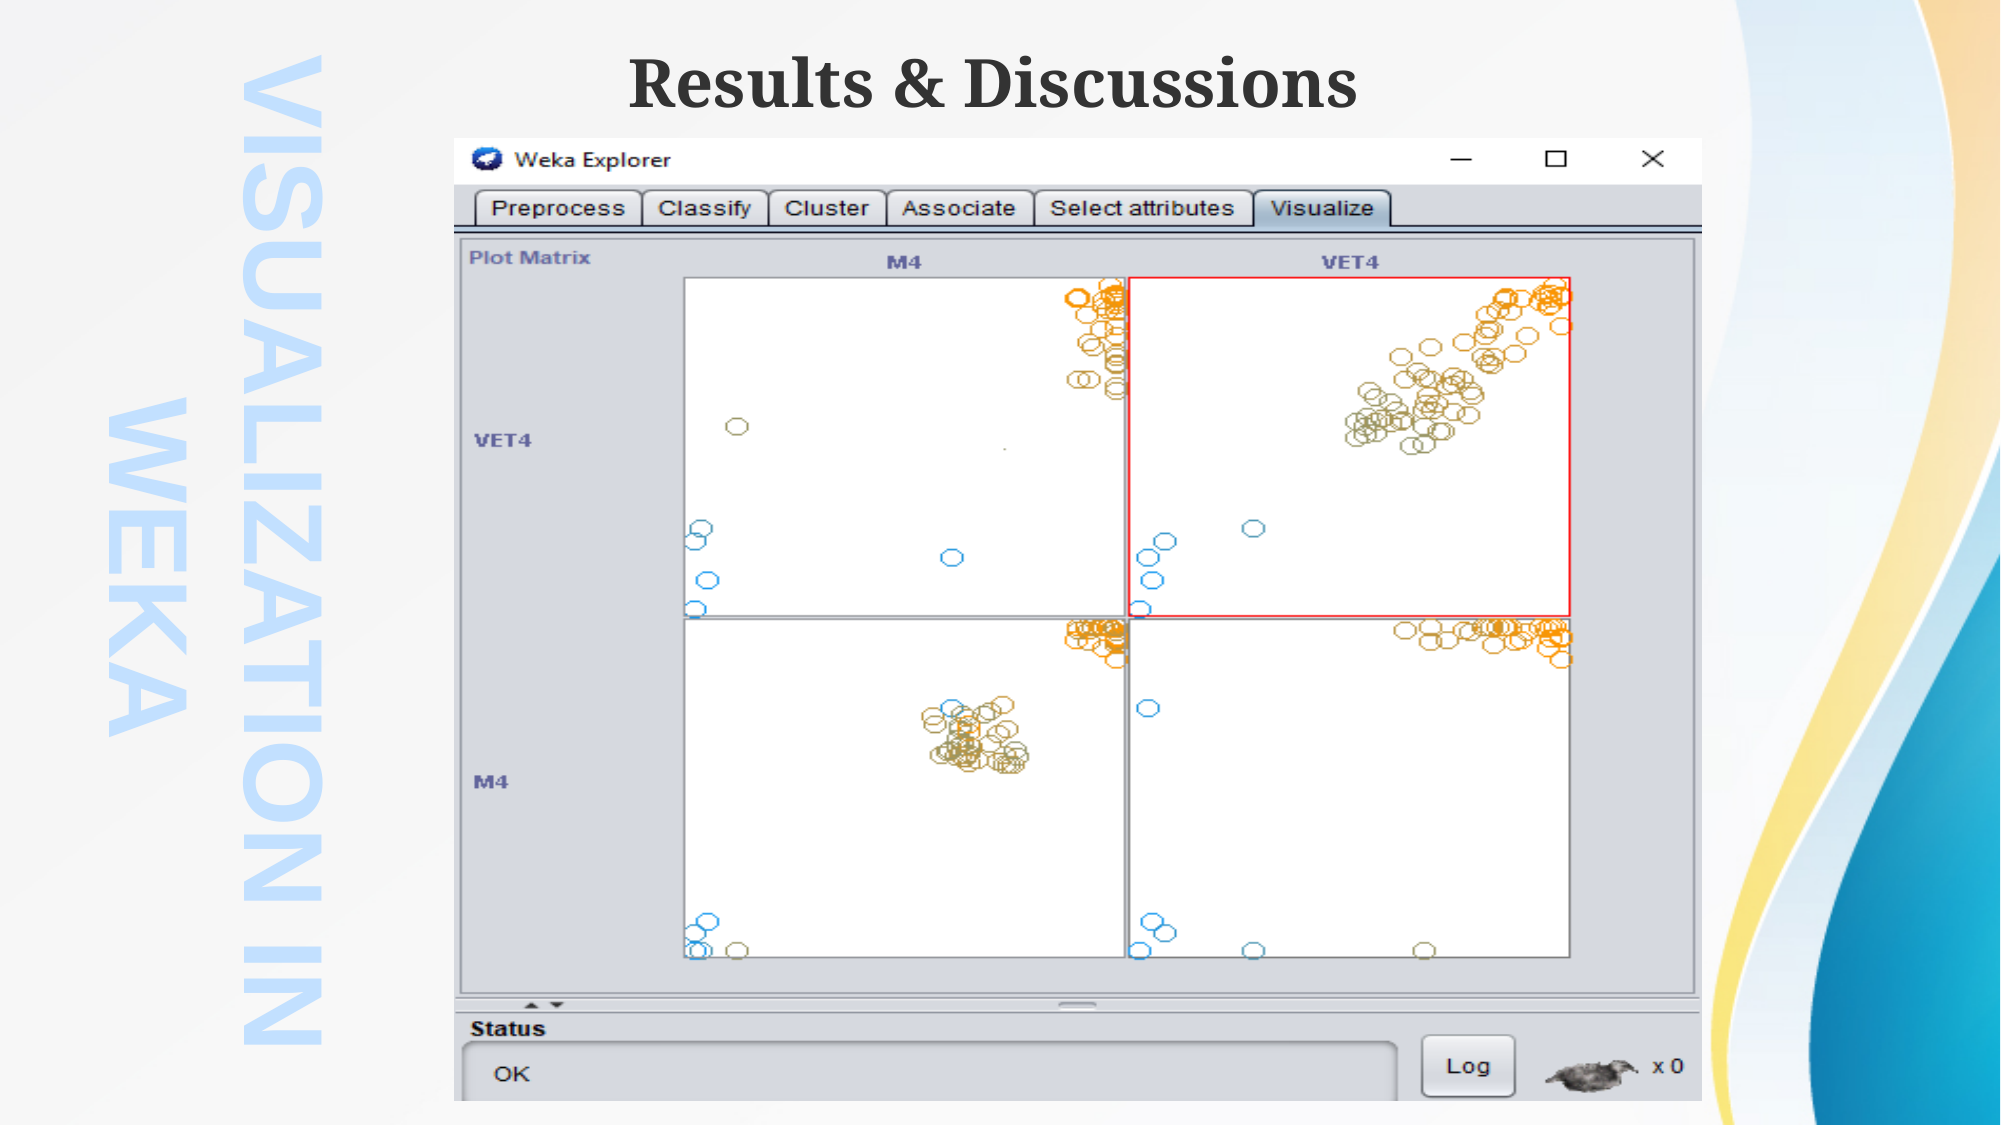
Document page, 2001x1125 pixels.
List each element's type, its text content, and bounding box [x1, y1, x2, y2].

text_box VISUALIZATION IN WEKA [79, 39, 365, 1099]
text_box Results & Discussions [568, 0, 1375, 128]
picture [0, 0, 2001, 1125]
